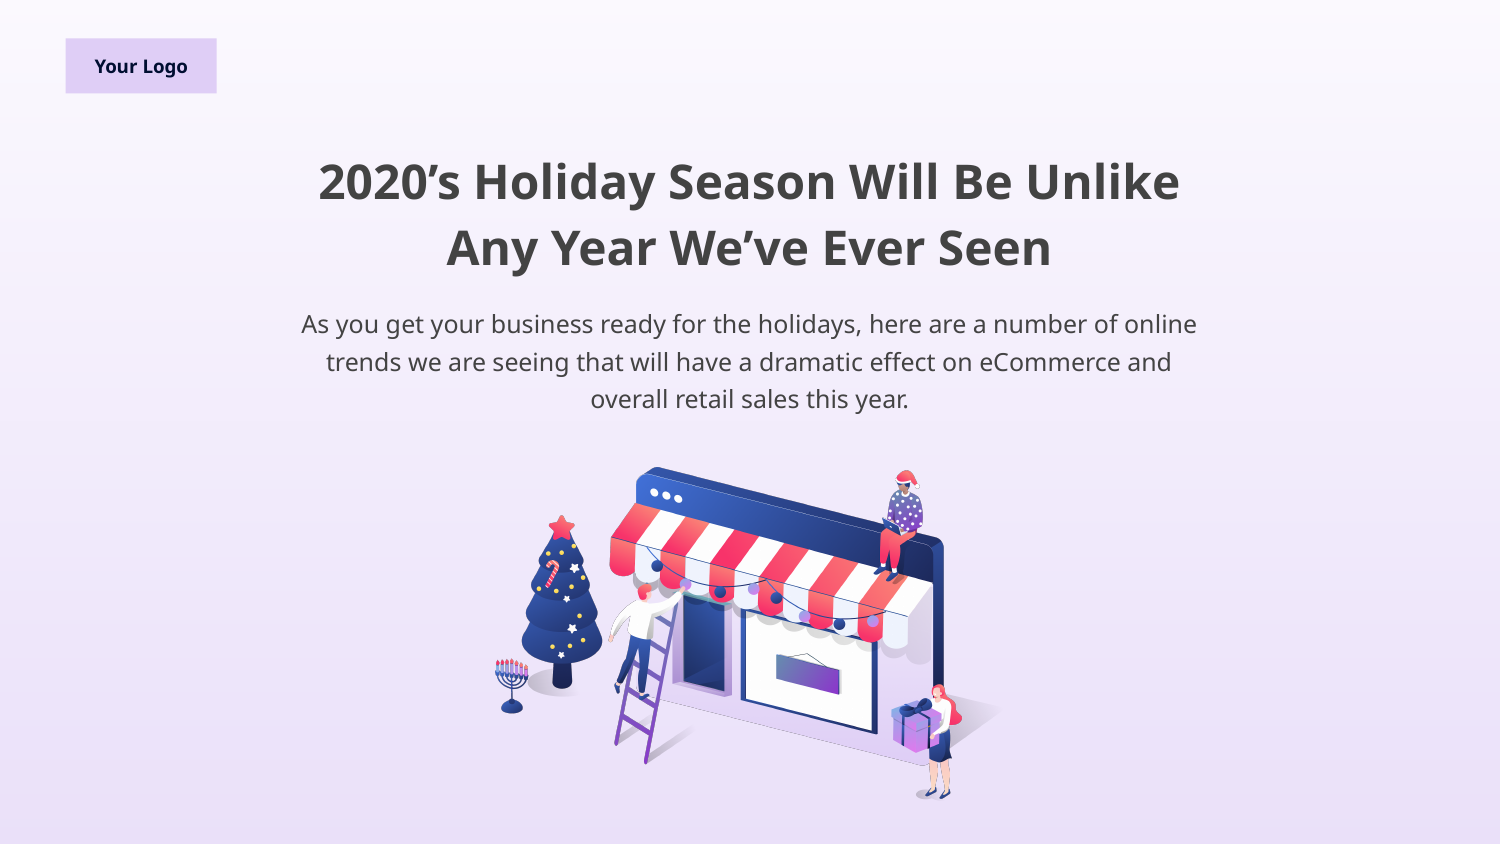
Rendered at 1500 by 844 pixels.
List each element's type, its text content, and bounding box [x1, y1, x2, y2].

text_box As you get your business ready for the holidays, here are a number of online trends we are seeing that will have a dramatic effect on eCommerce and overall retail sales this year. [279, 286, 1220, 706]
picture [494, 467, 1005, 801]
title 2020’s Holiday Season Will Be Unlike Any Year We’ve Ever Seen [279, 128, 1220, 286]
text_box Your Logo [65, 38, 217, 94]
